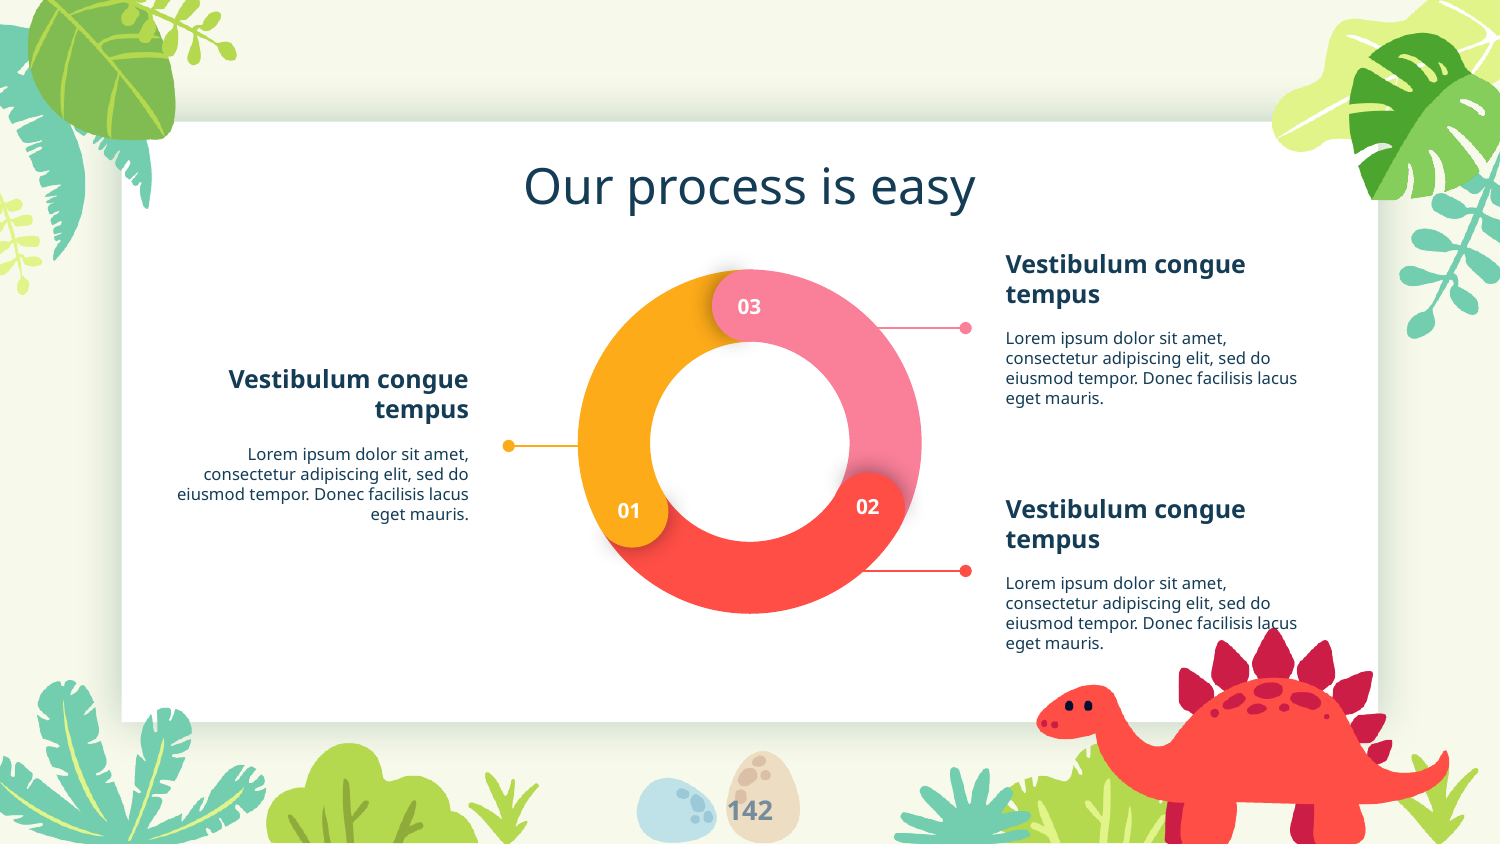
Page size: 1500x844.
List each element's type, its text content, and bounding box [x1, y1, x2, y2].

title Our process is easy [177, 159, 1323, 216]
slide_number ‹#› [705, 779, 795, 844]
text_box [510, 205, 989, 680]
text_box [148, 362, 505, 525]
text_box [993, 247, 1323, 409]
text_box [993, 492, 1323, 654]
picture [0, 0, 1500, 844]
